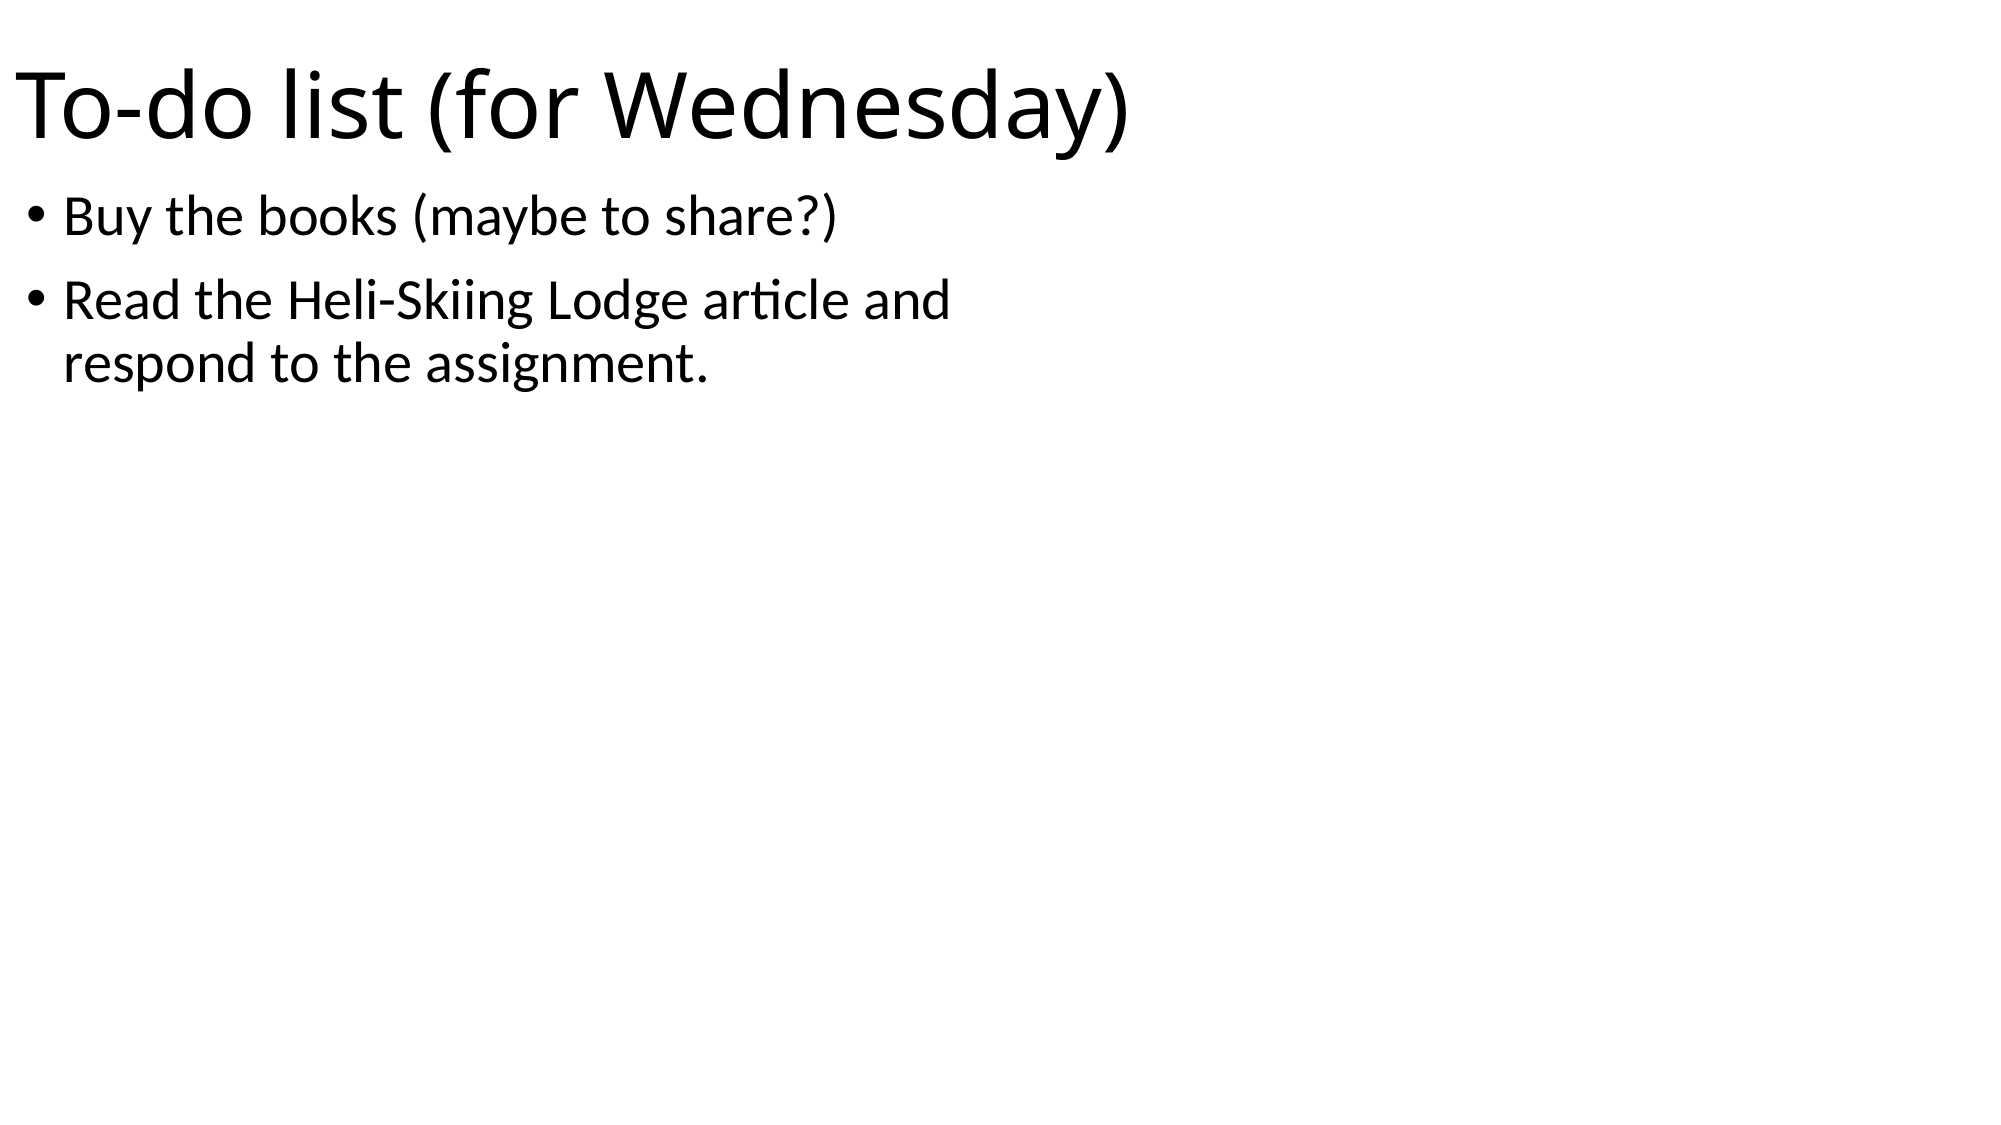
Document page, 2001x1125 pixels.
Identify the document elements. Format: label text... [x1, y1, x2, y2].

list Buy the books (maybe to share?) Read the Heli-Skiing Lodge article and respond to the assignment. [11, 177, 1155, 892]
title To-do list (for Wednesday) [0, 0, 1725, 218]
